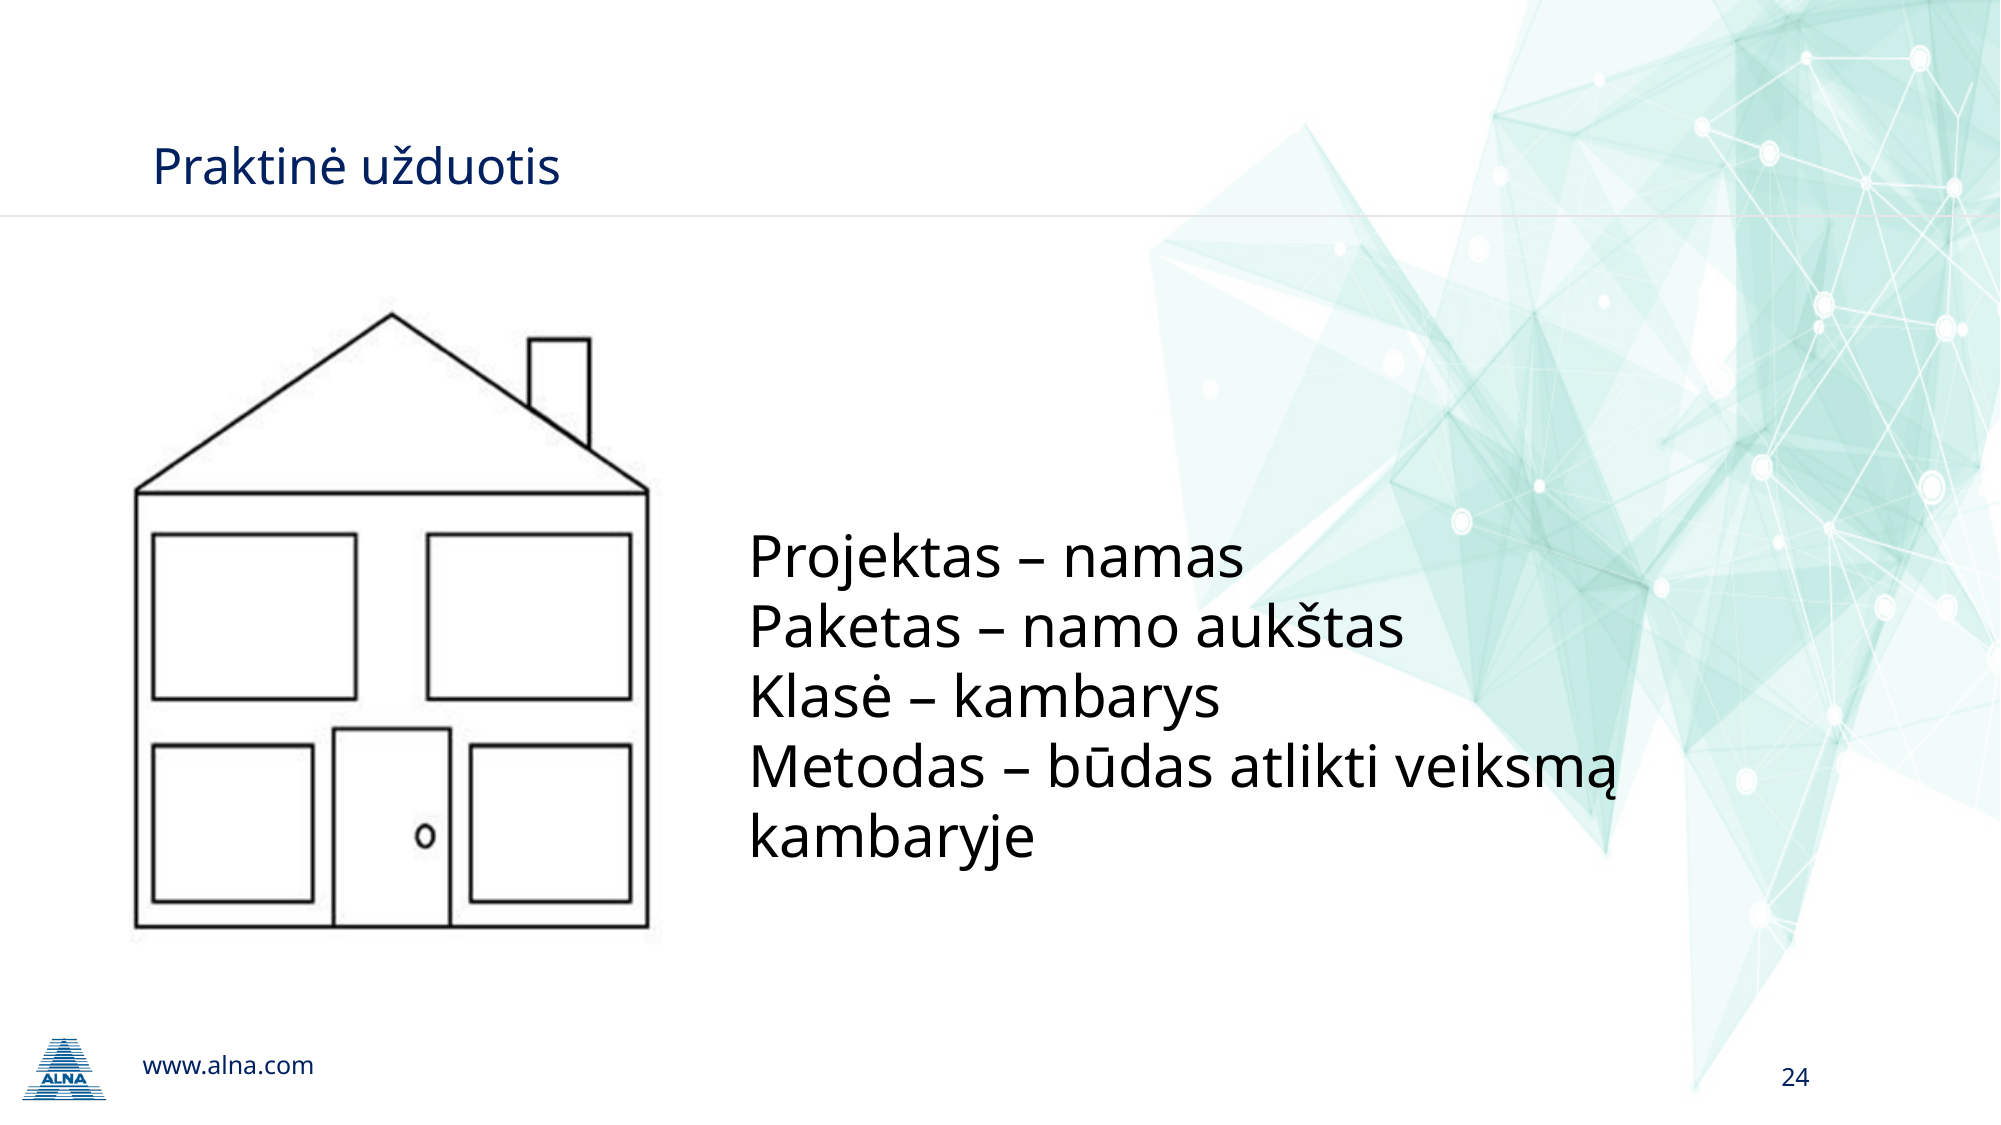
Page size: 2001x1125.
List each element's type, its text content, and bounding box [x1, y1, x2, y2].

picture [18, 1034, 109, 1103]
title Praktinė užduotis [137, 59, 1863, 278]
text_box Projektas – namas Paketas – namo aukštas Klasė – kambarys Metodas – būdas atlikti veiksmą kambaryje [733, 512, 1904, 877]
picture [105, 287, 671, 956]
